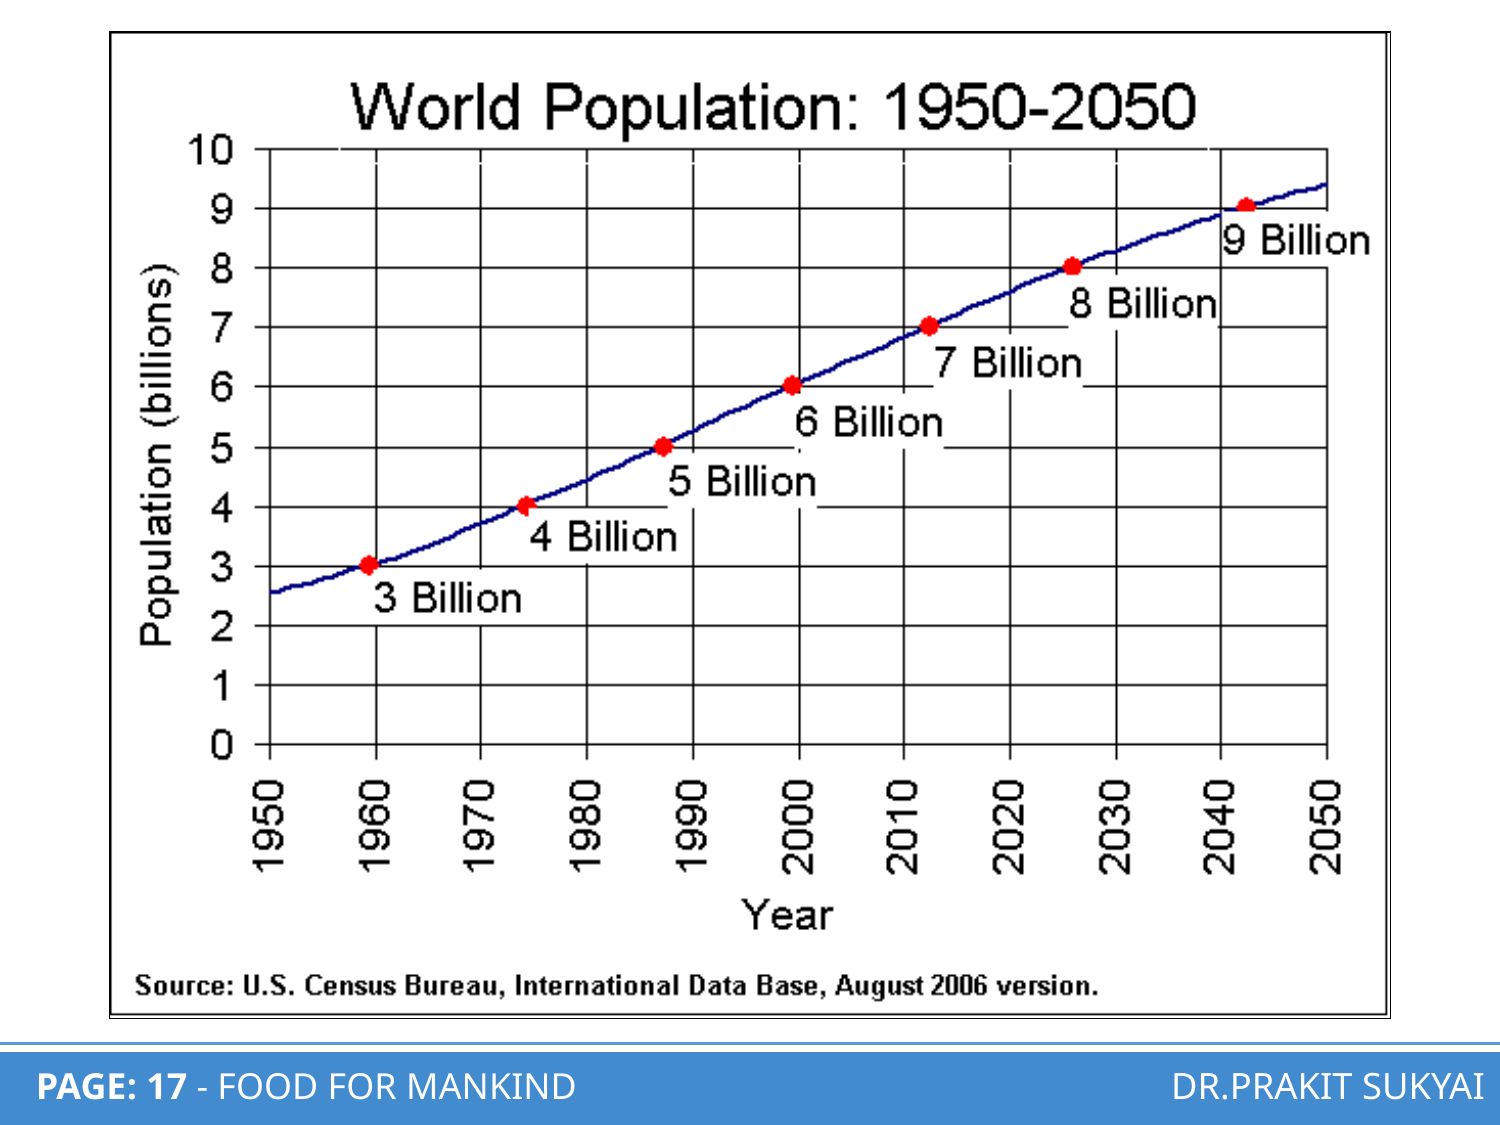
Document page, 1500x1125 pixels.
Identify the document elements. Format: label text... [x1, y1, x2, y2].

text_box [0, 1051, 1500, 1125]
picture [110, 32, 1390, 1018]
text_box DR.PRAKIT SUKYAI [1016, 1060, 1500, 1115]
title PAGE: 17 - FOOD FOR MANKIND [20, 1060, 825, 1115]
